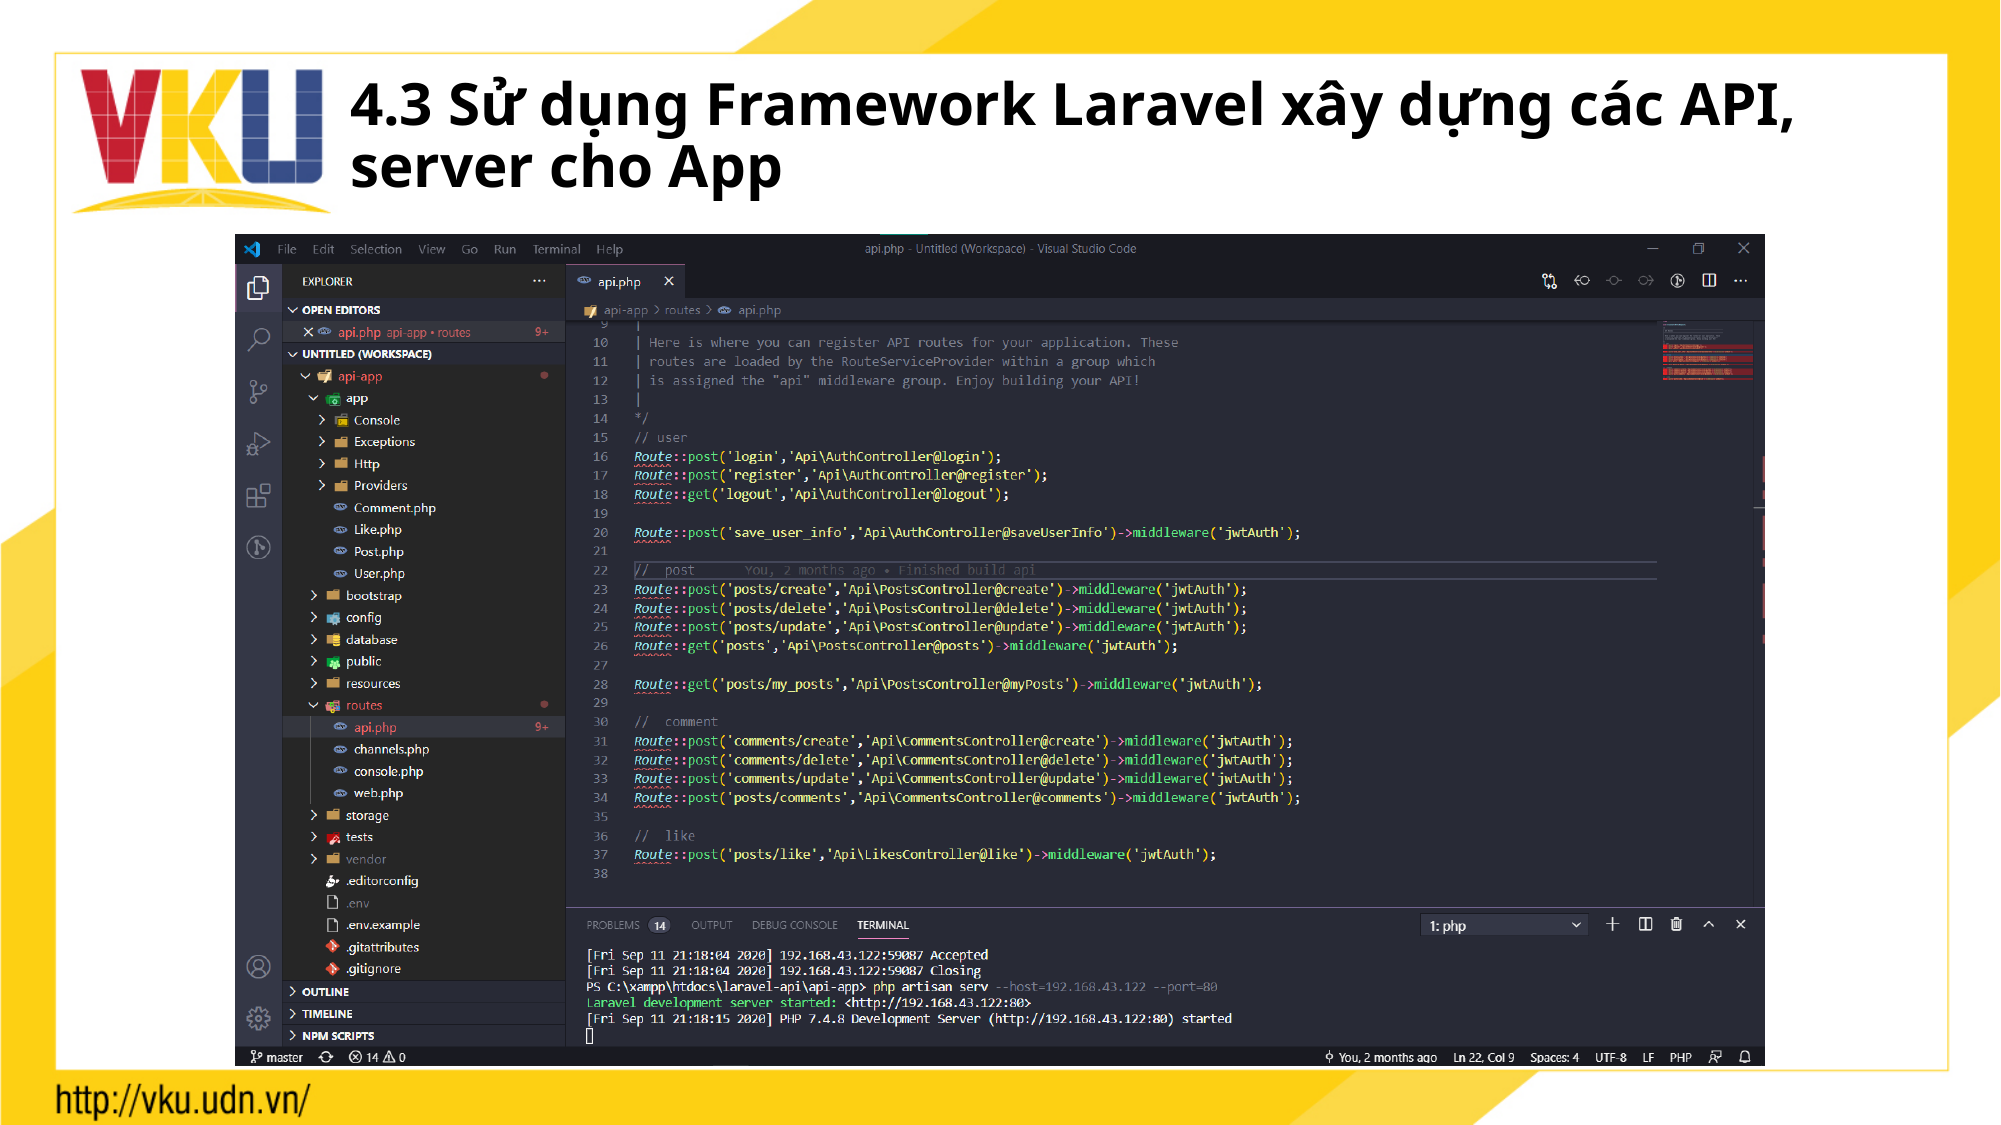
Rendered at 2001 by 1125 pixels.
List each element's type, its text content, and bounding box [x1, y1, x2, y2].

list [235, 234, 1765, 1066]
title 4.3 Sử dụng Framework Laravel xây dựng các API, server cho App [335, 59, 1863, 216]
picture [0, 0, 2001, 1125]
